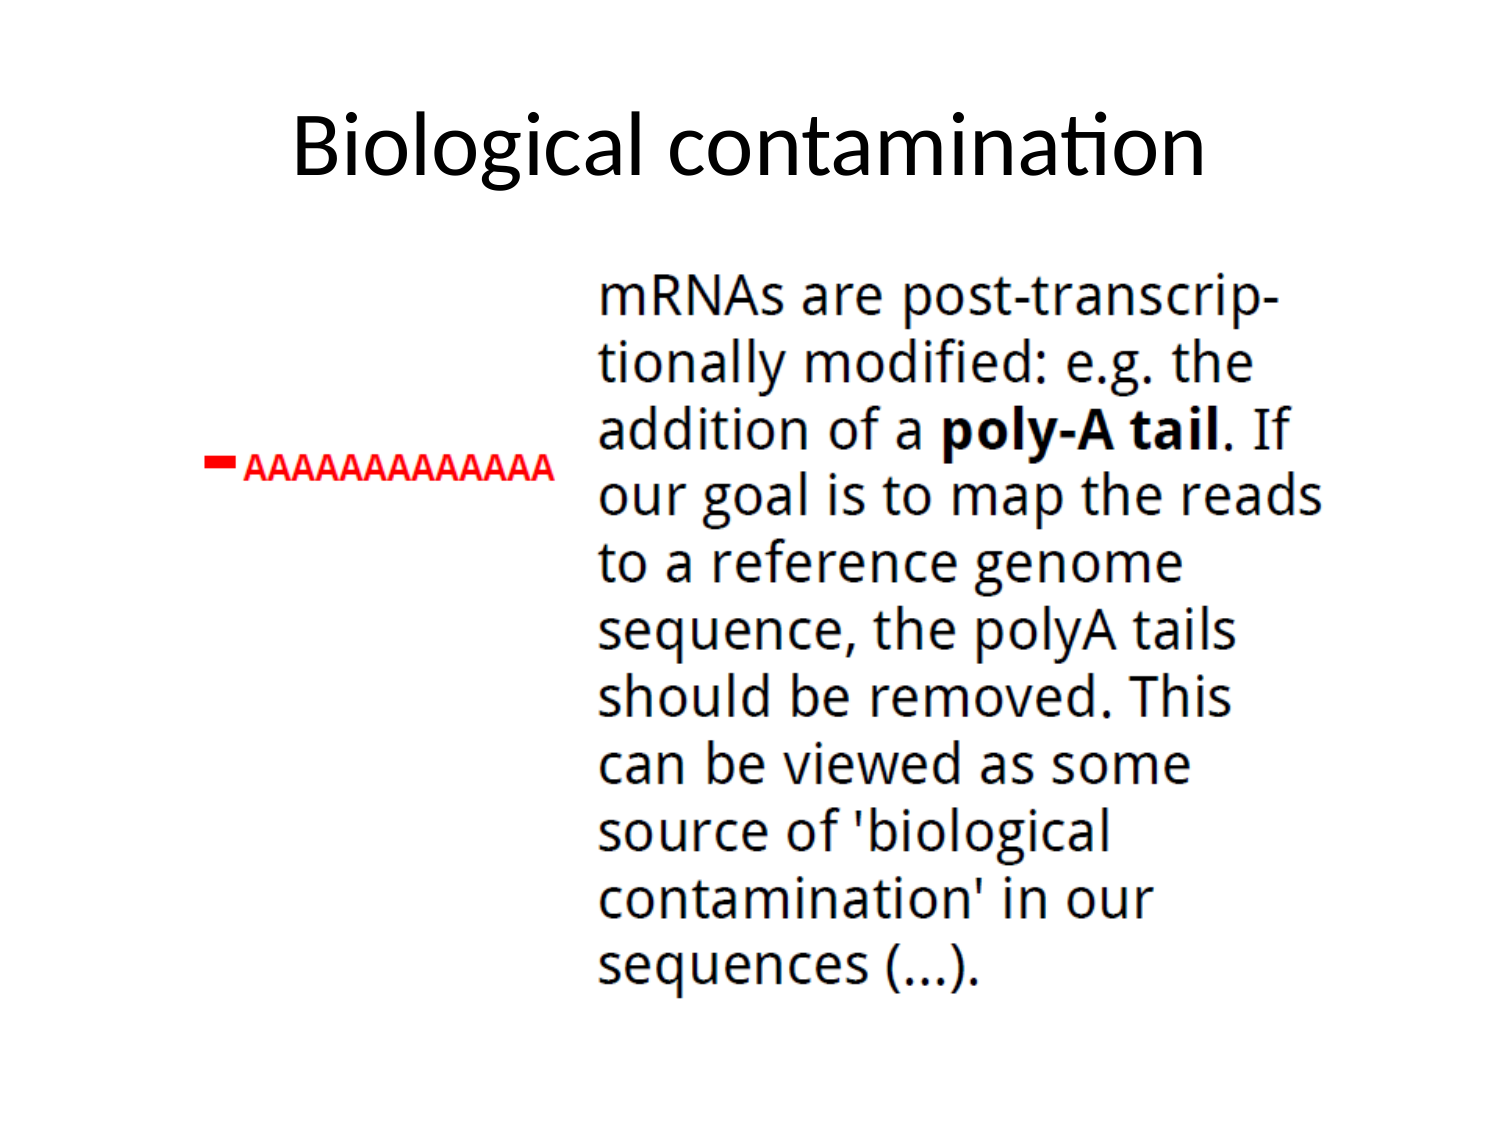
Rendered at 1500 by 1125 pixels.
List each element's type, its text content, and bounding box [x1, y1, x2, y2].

picture [74, 245, 1354, 1026]
title Biological contamination [75, 45, 1425, 233]
